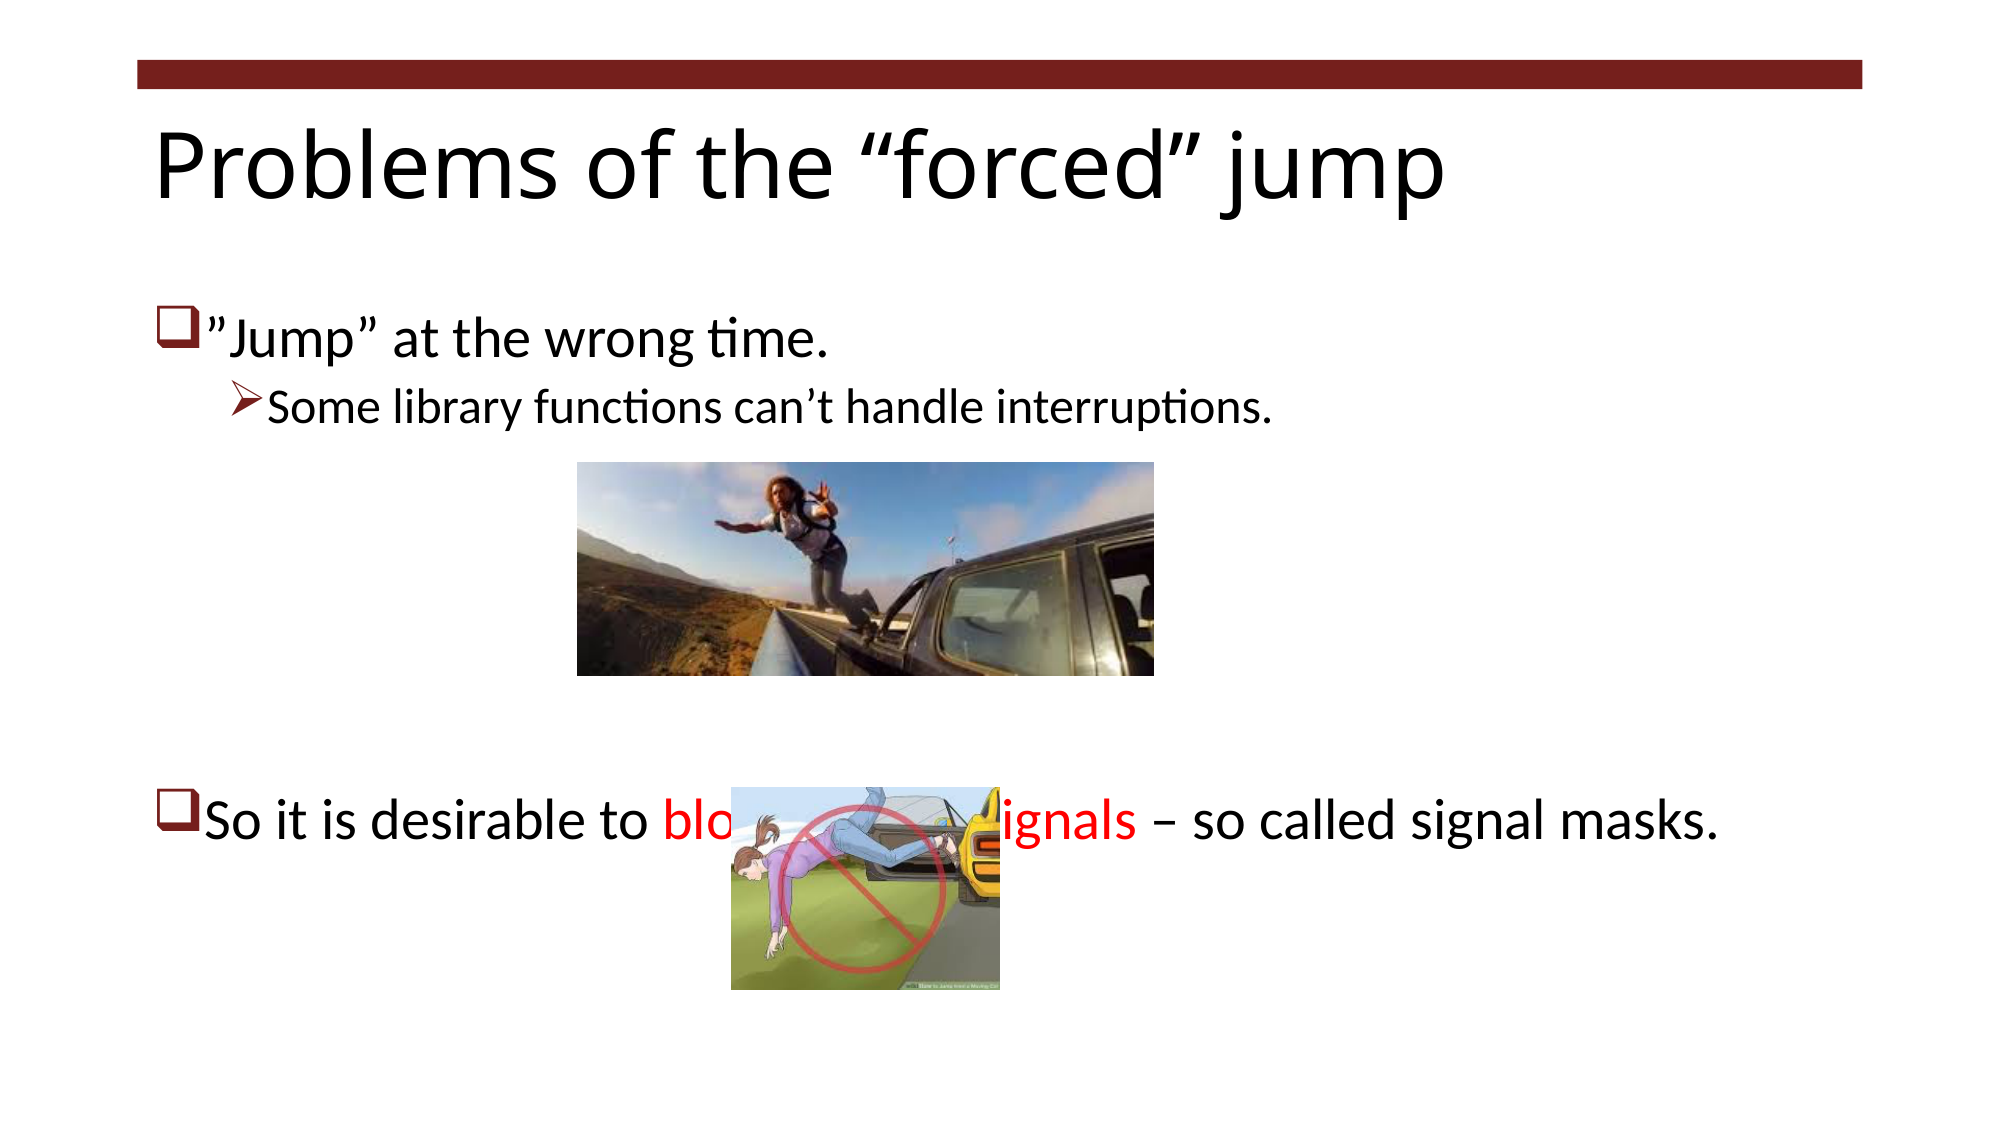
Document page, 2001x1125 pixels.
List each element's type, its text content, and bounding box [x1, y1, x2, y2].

list ”Jump” at the wrong time. Some library functions can’t handle interruptions. So it is desirable to block certain signals – so called signal masks. [137, 299, 1863, 1103]
picture [731, 787, 1001, 990]
picture [577, 462, 1154, 676]
title Problems of the “forced” jump [137, 59, 1863, 278]
